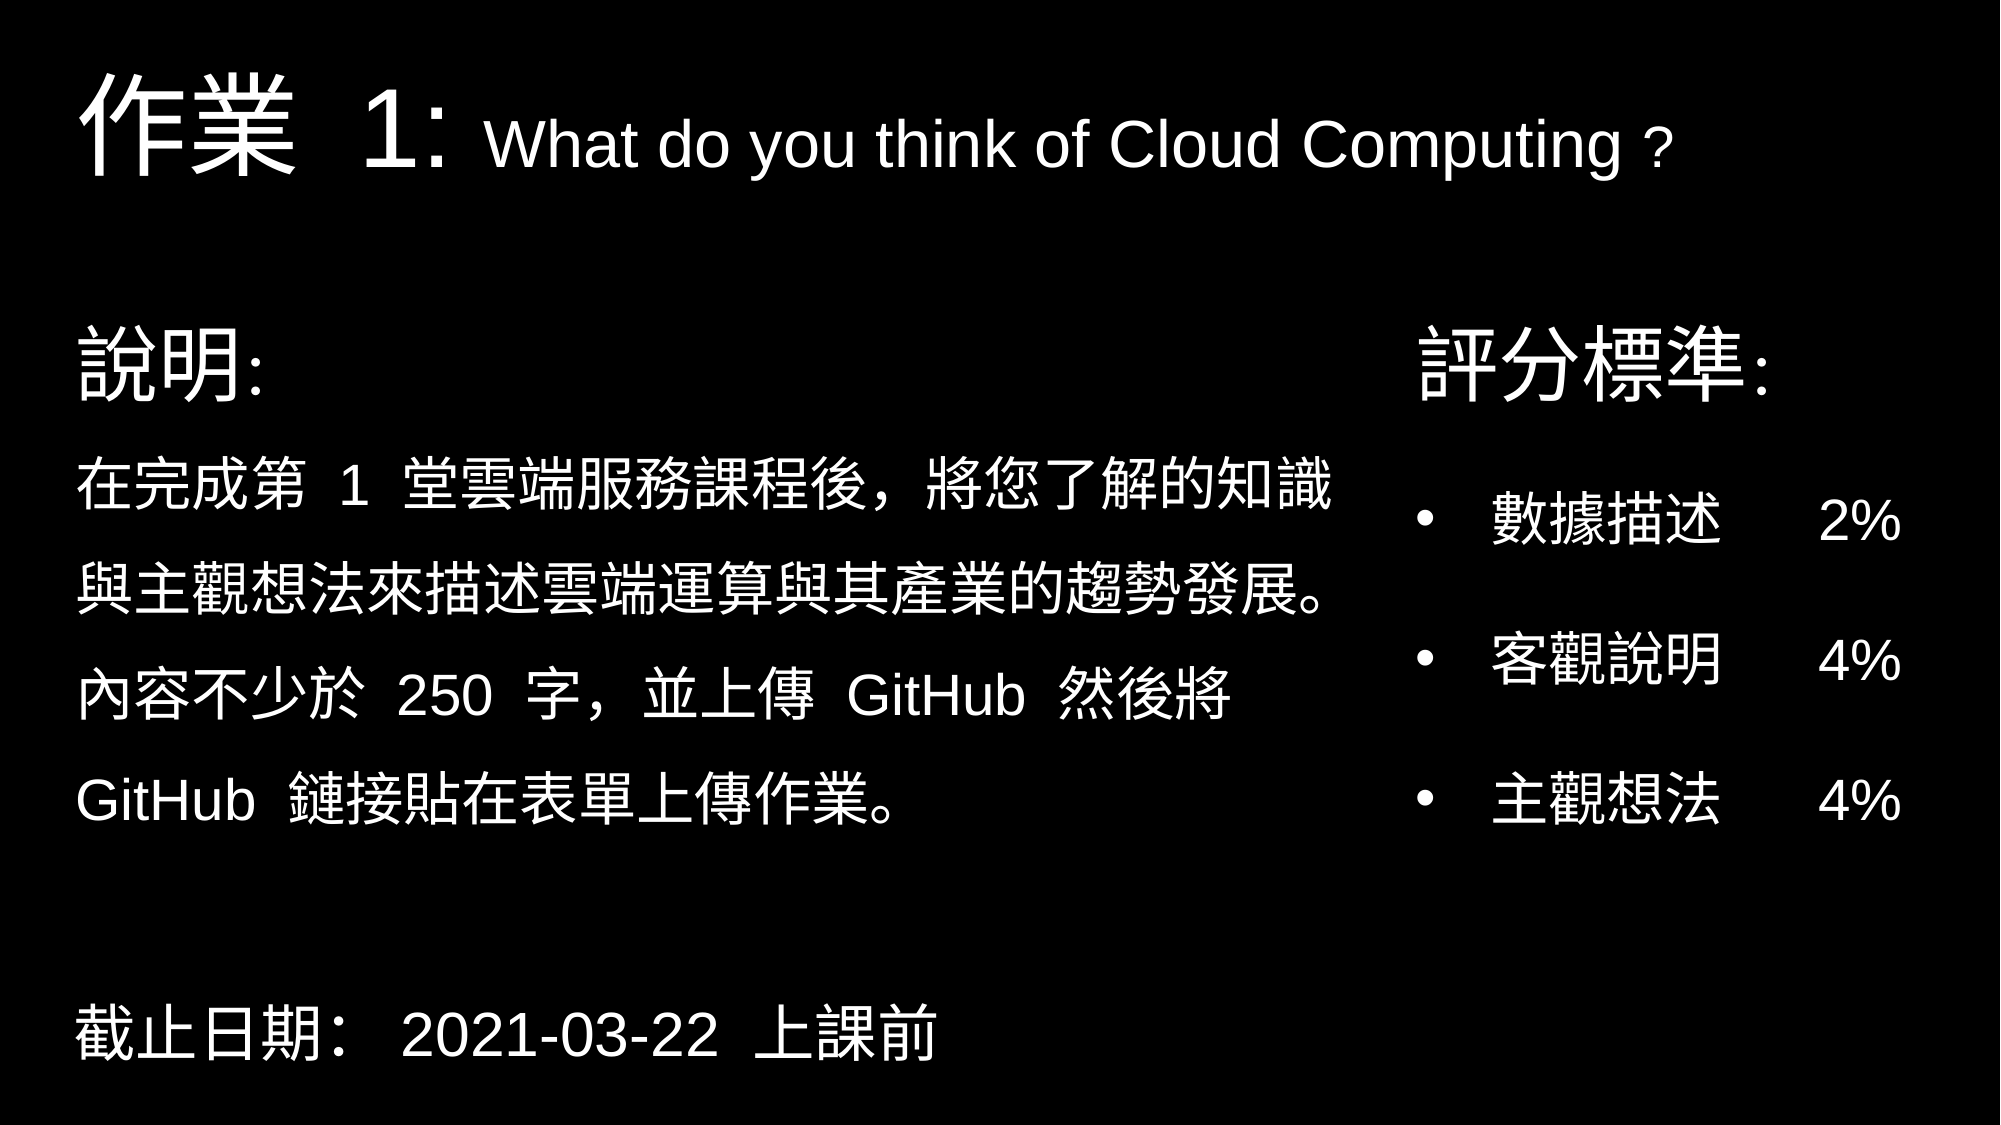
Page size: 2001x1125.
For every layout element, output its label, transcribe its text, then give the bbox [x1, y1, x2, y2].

text_box 作業 1: What do you think of Cloud Computing ? [60, 47, 1944, 198]
text_box 評分標準： 數據描述 2% 客觀說明 4% 主觀想法 4% [1399, 305, 2000, 840]
text_box 說明： 在完成第 1 堂雲端服務課程後，將您了解的知識與主觀想法來描述雲端運算與其產業的趨勢發展。內容不少於 250 字，並上傳 GitHub 然後將 GitHub 鏈接貼在表單上傳作業。 [60, 305, 1352, 840]
text_box 截止日期：2021-03-22 上課前 [58, 986, 1942, 1077]
